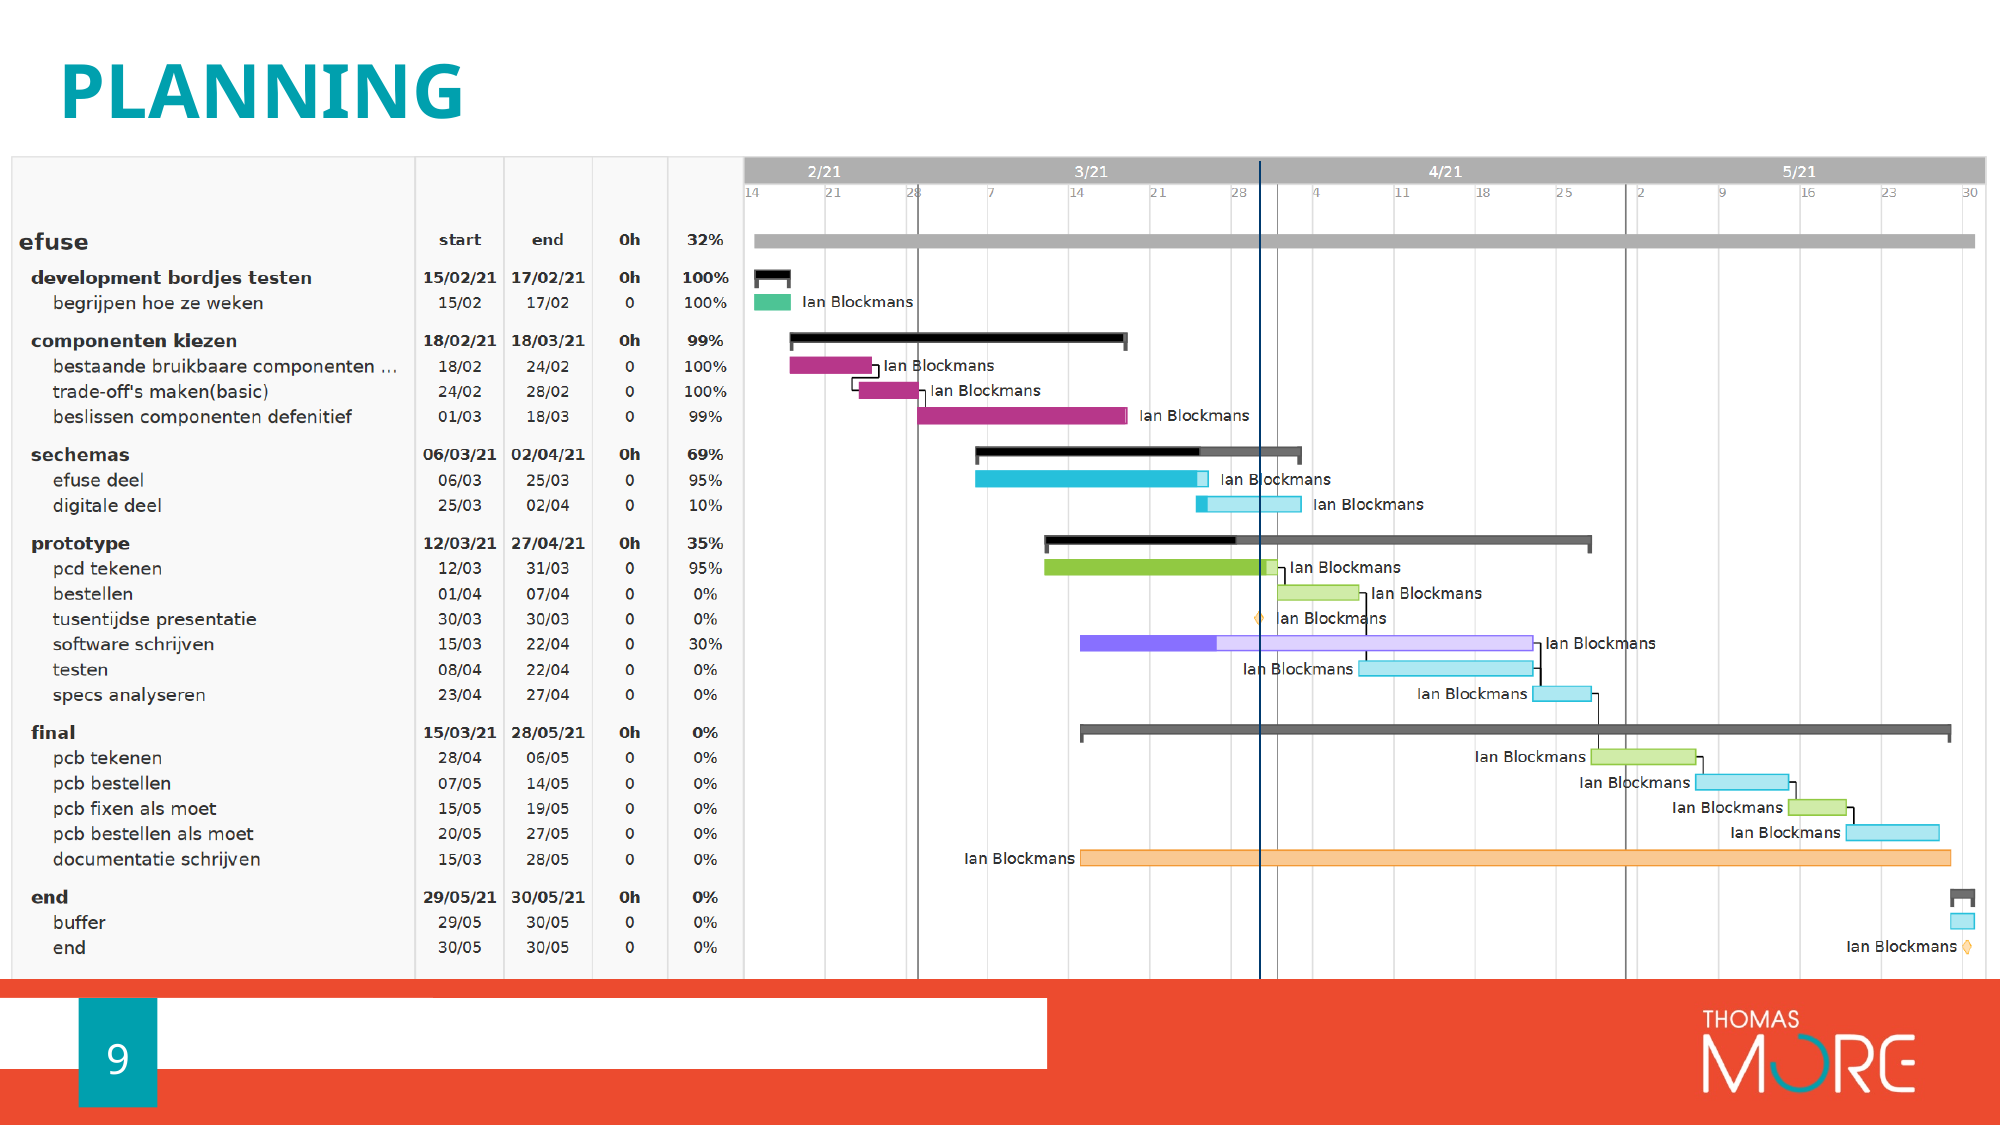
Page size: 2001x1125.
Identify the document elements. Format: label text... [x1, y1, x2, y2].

picture [0, 145, 2000, 1122]
footer [165, 998, 1048, 1069]
title Planning [0, 0, 2000, 145]
slide_number 9 [78, 998, 158, 1108]
